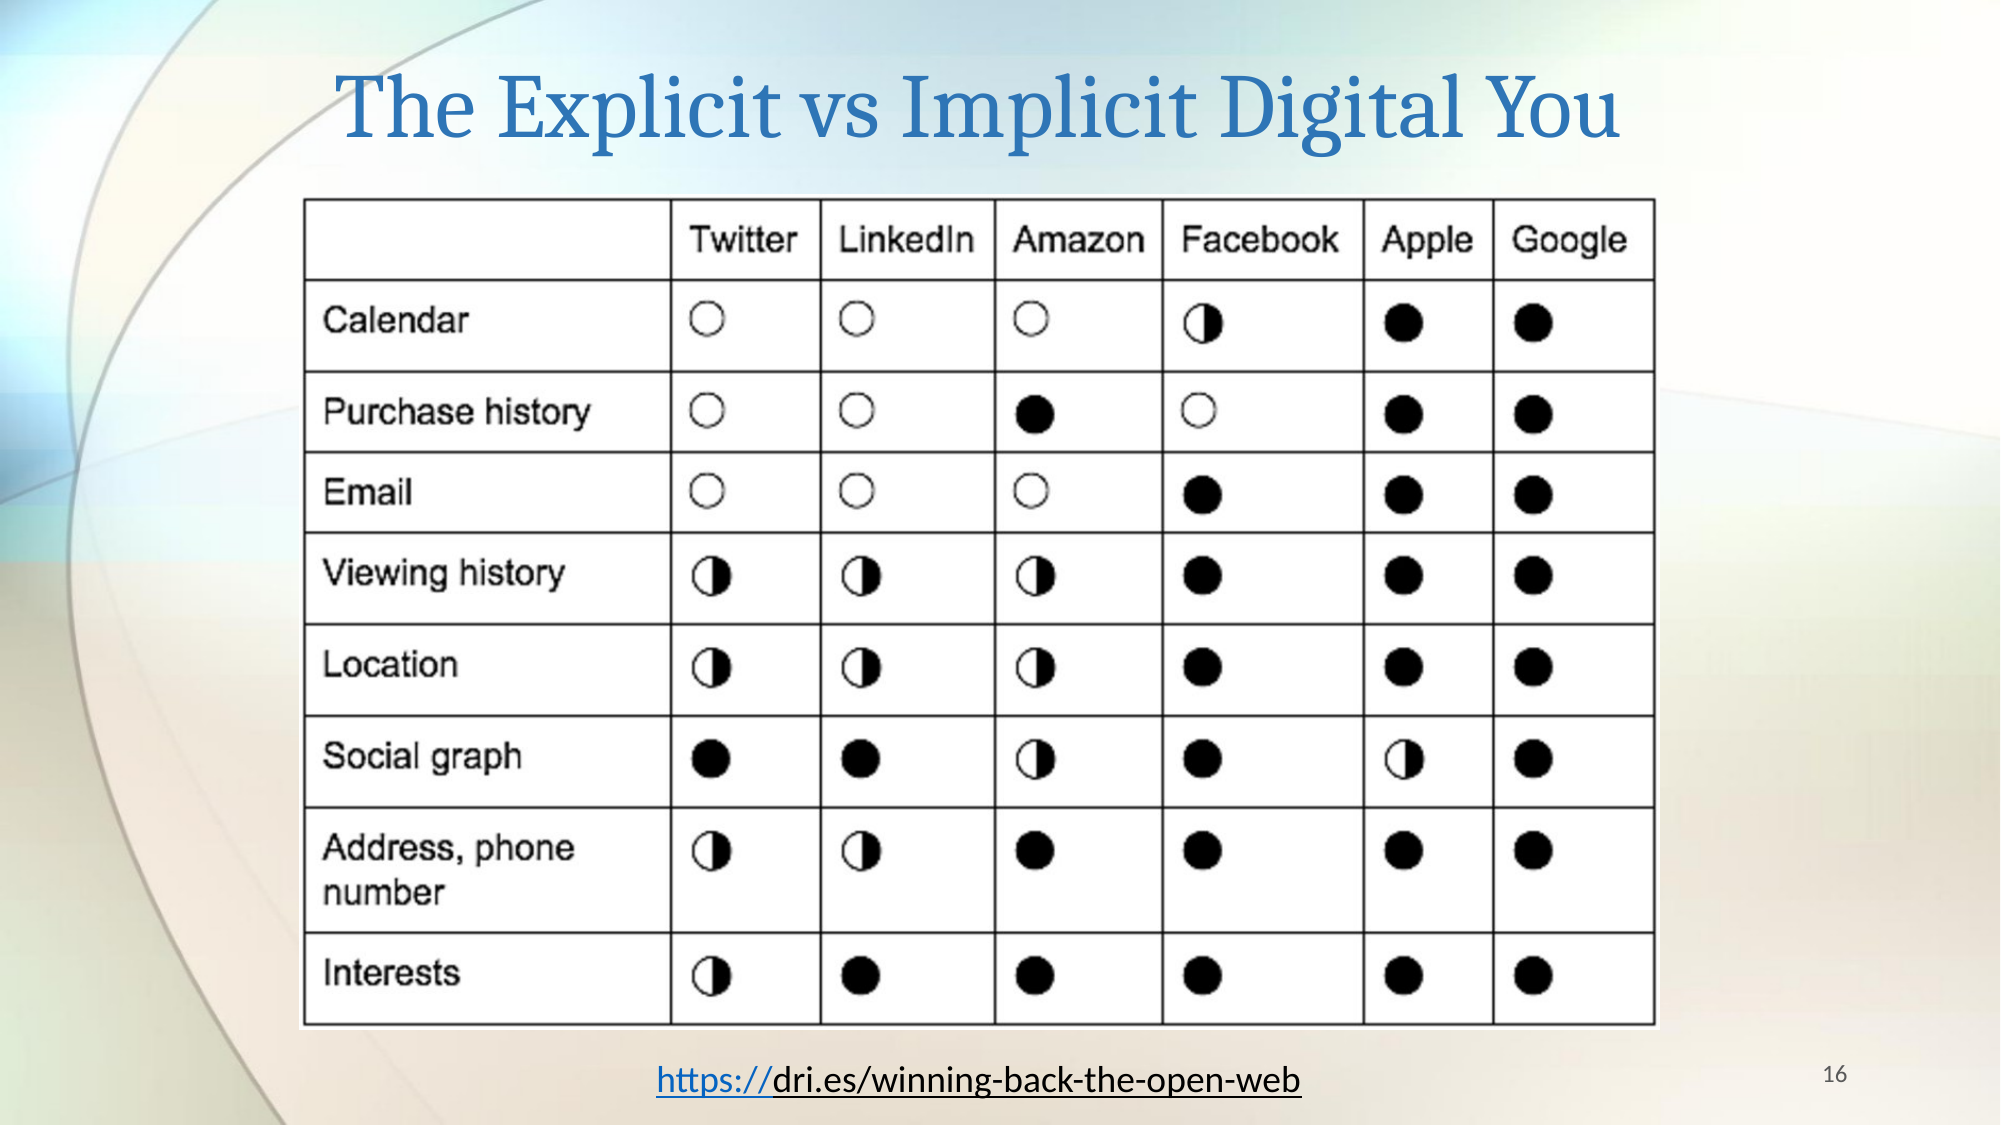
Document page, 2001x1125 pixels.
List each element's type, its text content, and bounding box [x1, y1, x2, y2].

text_box https://dri.es/winning-back-the-open-web [641, 1047, 1326, 1108]
slide_number 16 [1325, 1042, 1863, 1103]
picture [0, 0, 2001, 1125]
title The Explicit vs Implicit Digital You [238, 25, 1720, 176]
